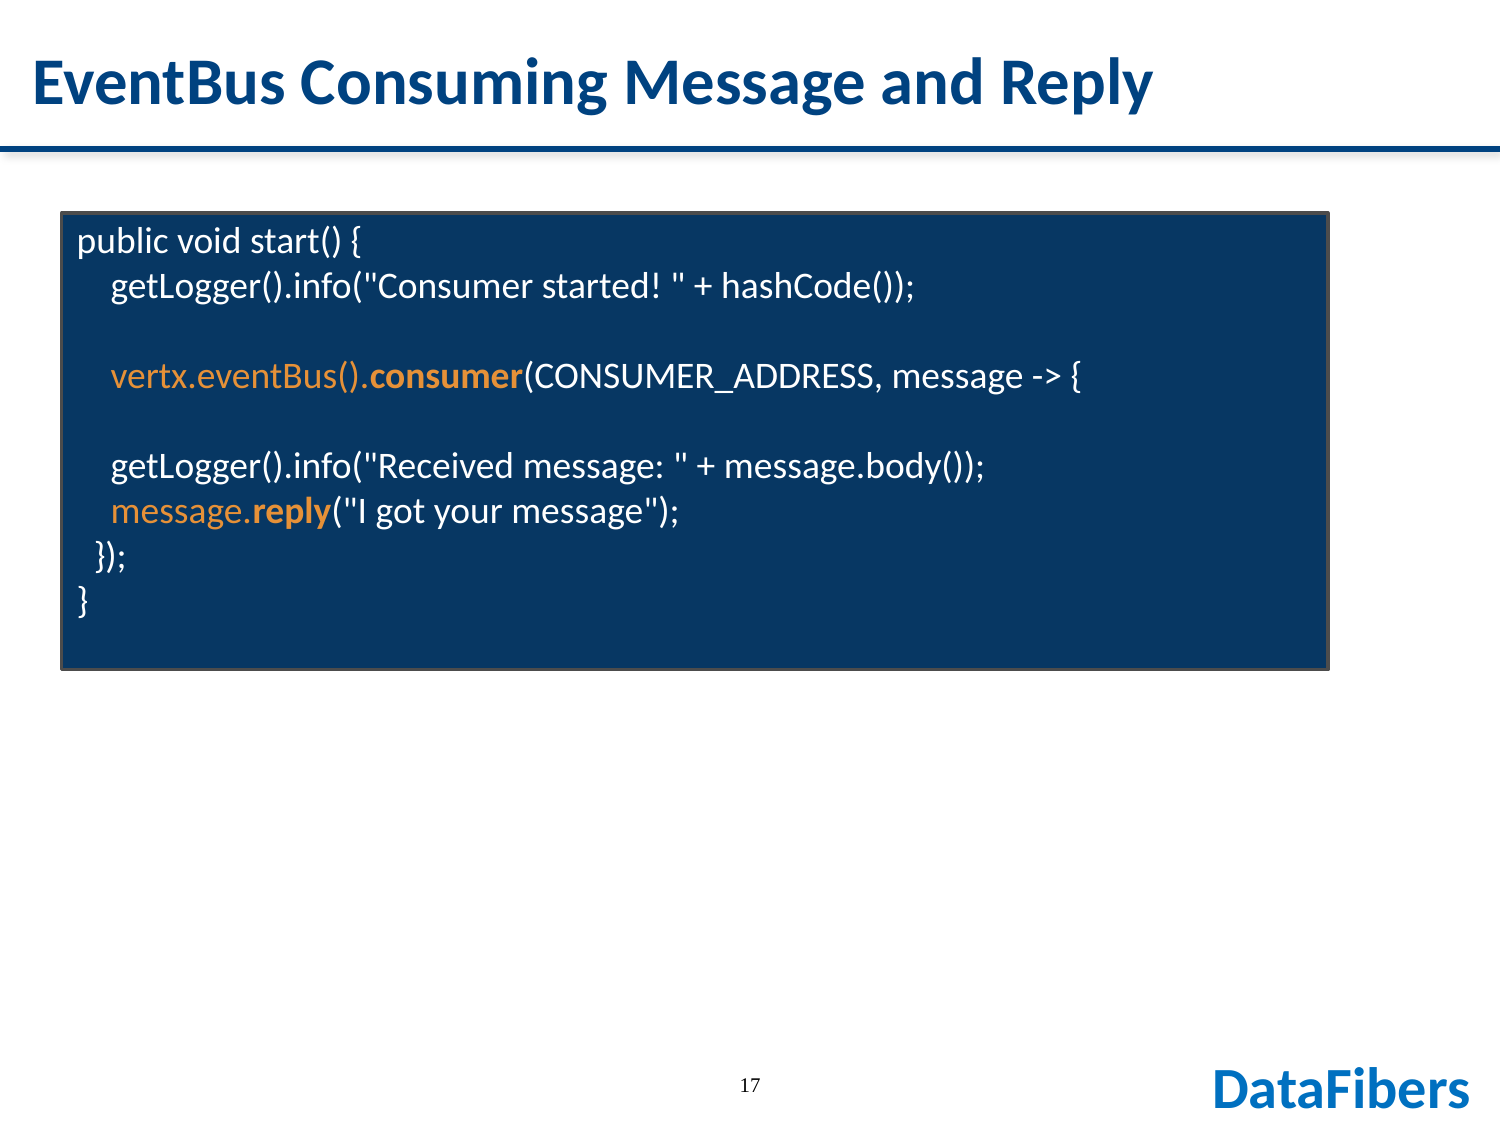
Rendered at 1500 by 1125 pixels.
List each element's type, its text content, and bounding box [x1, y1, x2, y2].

title EventBus Consuming Message and Reply [32, 8, 1472, 148]
text_box public void start() { getLogger().info("Consumer started! " + hashCode()); vertx.eventBus().consumer(CONSUMER_ADDRESS, message -> { getLogger().info("Received message: " + message.body()); message.reply("I got your message"); }); } [61, 212, 1329, 670]
slide_number 17 [716, 1042, 784, 1125]
